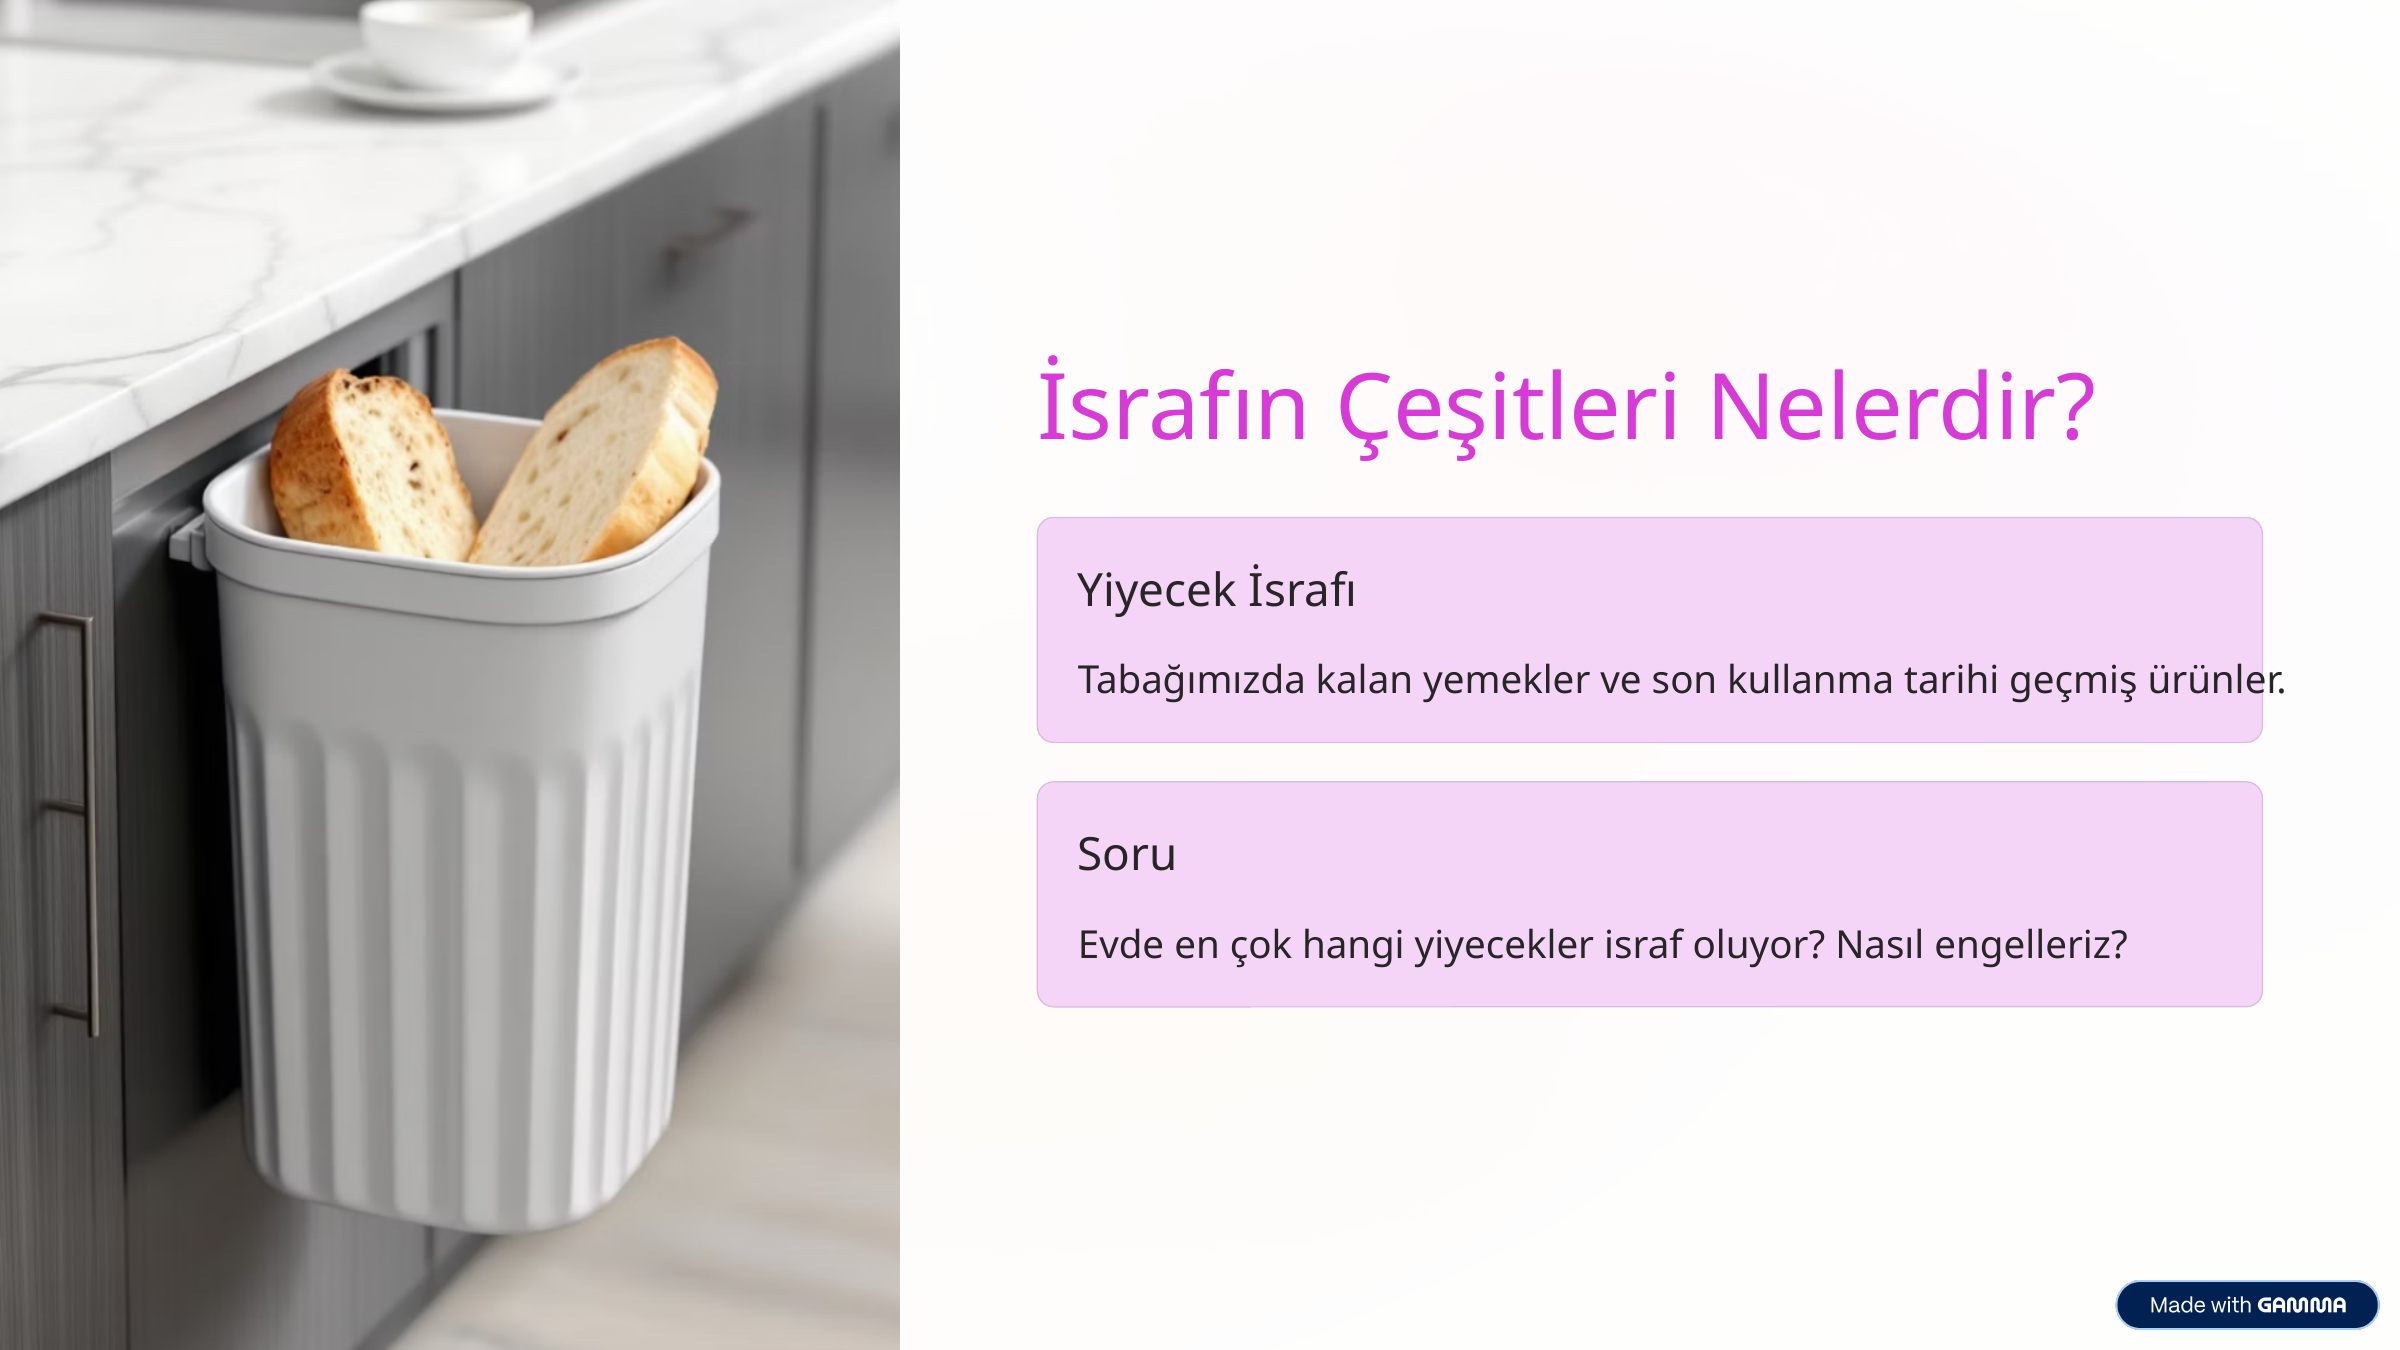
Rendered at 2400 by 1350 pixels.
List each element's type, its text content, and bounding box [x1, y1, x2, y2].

picture [2106, 1271, 2389, 1339]
text_box İsrafın Çeşitleri Nelerdir? [1037, 342, 2121, 459]
text_box [1037, 517, 2263, 743]
text_box [1037, 781, 2263, 1007]
text_box Yiyecek İsrafı [1077, 557, 1540, 616]
text_box Evde en çok hangi yiyecekler israf oluyor? Nasıl engelleriz? [1077, 903, 2222, 967]
text_box Soru [1077, 822, 1540, 880]
picture [0, 0, 900, 1350]
text_box Tabağımızda kalan yemekler ve son kullanma tarihi geçmiş ürünler. [1077, 639, 2222, 702]
